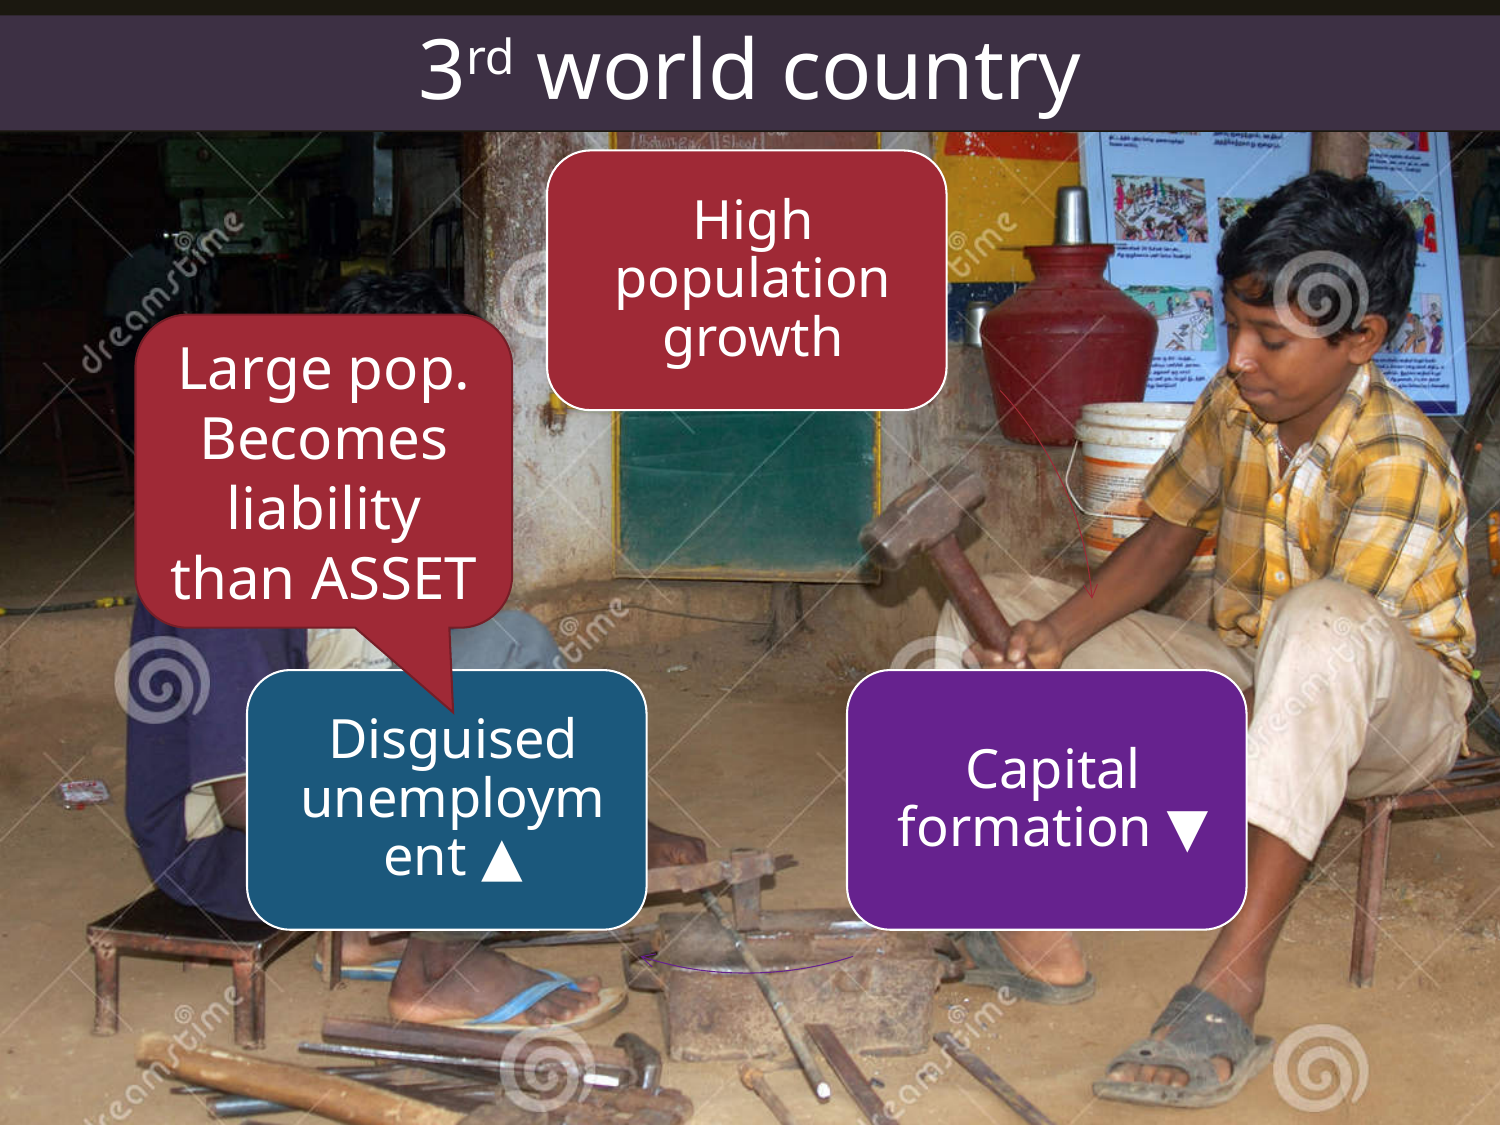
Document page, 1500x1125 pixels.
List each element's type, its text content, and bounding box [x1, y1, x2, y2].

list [25, 149, 1469, 1022]
title 3rd world country [0, 12, 1500, 133]
picture [0, 133, 1500, 1125]
